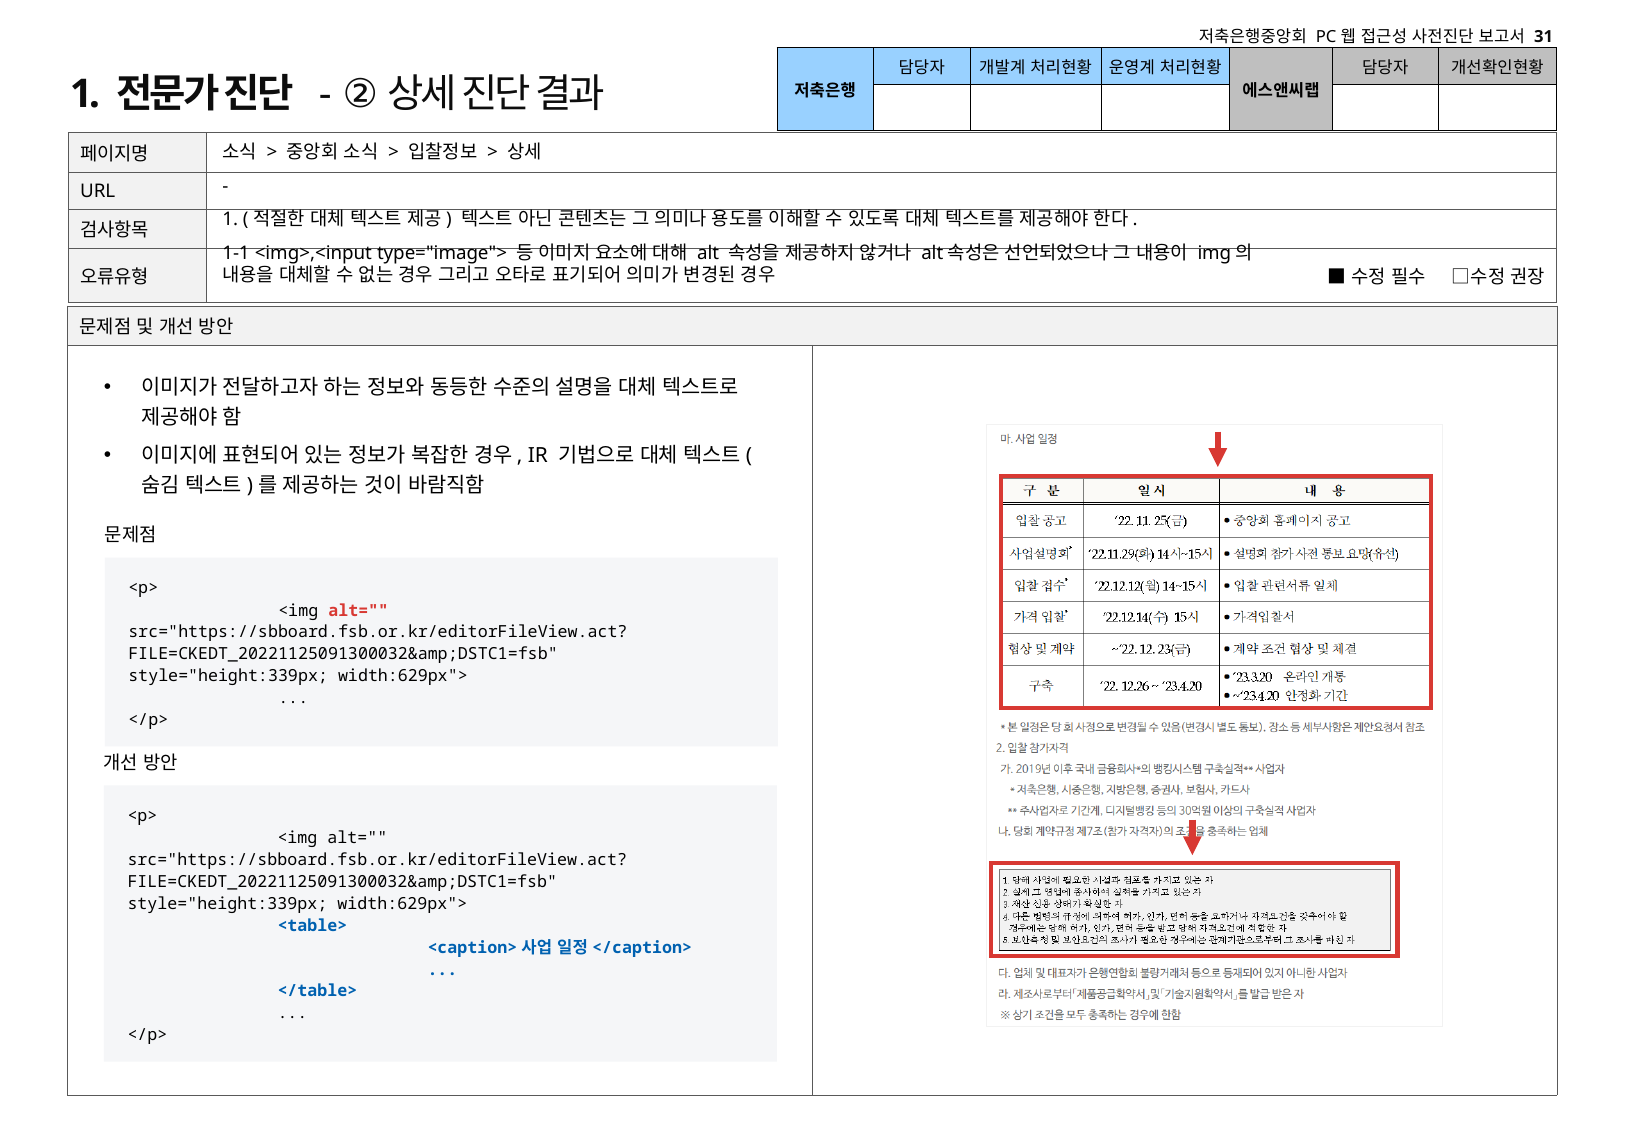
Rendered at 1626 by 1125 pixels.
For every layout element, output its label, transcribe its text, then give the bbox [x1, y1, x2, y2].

table_header 개선확인현황 [1439, 48, 1556, 84]
picture [986, 424, 1443, 1027]
table_cell [1102, 85, 1229, 130]
list - [207, 167, 1557, 201]
table_header 에스앤씨랩 [1230, 48, 1332, 130]
table_header 개발계 처리현황 [971, 48, 1101, 84]
list 1-1 <img>,<input type="image"> 등 이미지 요소에 대해 alt 속성을 제공하지 않거나 alt속성은 선언되었으나 그 내용이 img의 내용을 대체할 수 없는 경우 그리고 오타로 표기되어 의미가 변경된 경우 [207, 235, 1293, 291]
table_cell [971, 85, 1101, 130]
table_cell [1439, 85, 1556, 130]
table_header 저축은행 [778, 48, 873, 130]
table_header 담당자 [874, 48, 970, 84]
table_header 담당자 [1333, 48, 1438, 84]
table_cell [874, 85, 970, 130]
list 이미지가 전달하고자 하는 정보와 동등한 수준의 설명을 대체 텍스트로 제공해야 함 이미지에 표현되어 있는 정보가 복잡한 경우, IR 기법으로 대체 텍스트(숨김 텍스트)를 제공하는 것이 바람직함 [103, 368, 778, 467]
list 1. (적절한 대체 텍스트 제공) 텍스트 아닌 콘텐츠는 그 의미나 용도를 이해할 수 있도록 대체 텍스트를 제공해야 한다. [207, 201, 1557, 236]
table_header 운영계 처리현황 [1102, 48, 1229, 84]
title 1. 전문가 진단 - ②상세 진단 결과 [69, 72, 777, 117]
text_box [103, 750, 778, 1042]
table_cell [1333, 85, 1438, 130]
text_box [104, 523, 778, 726]
list 소식 > 중앙회 소식 > 입찰정보 > 상세 [207, 133, 1557, 167]
